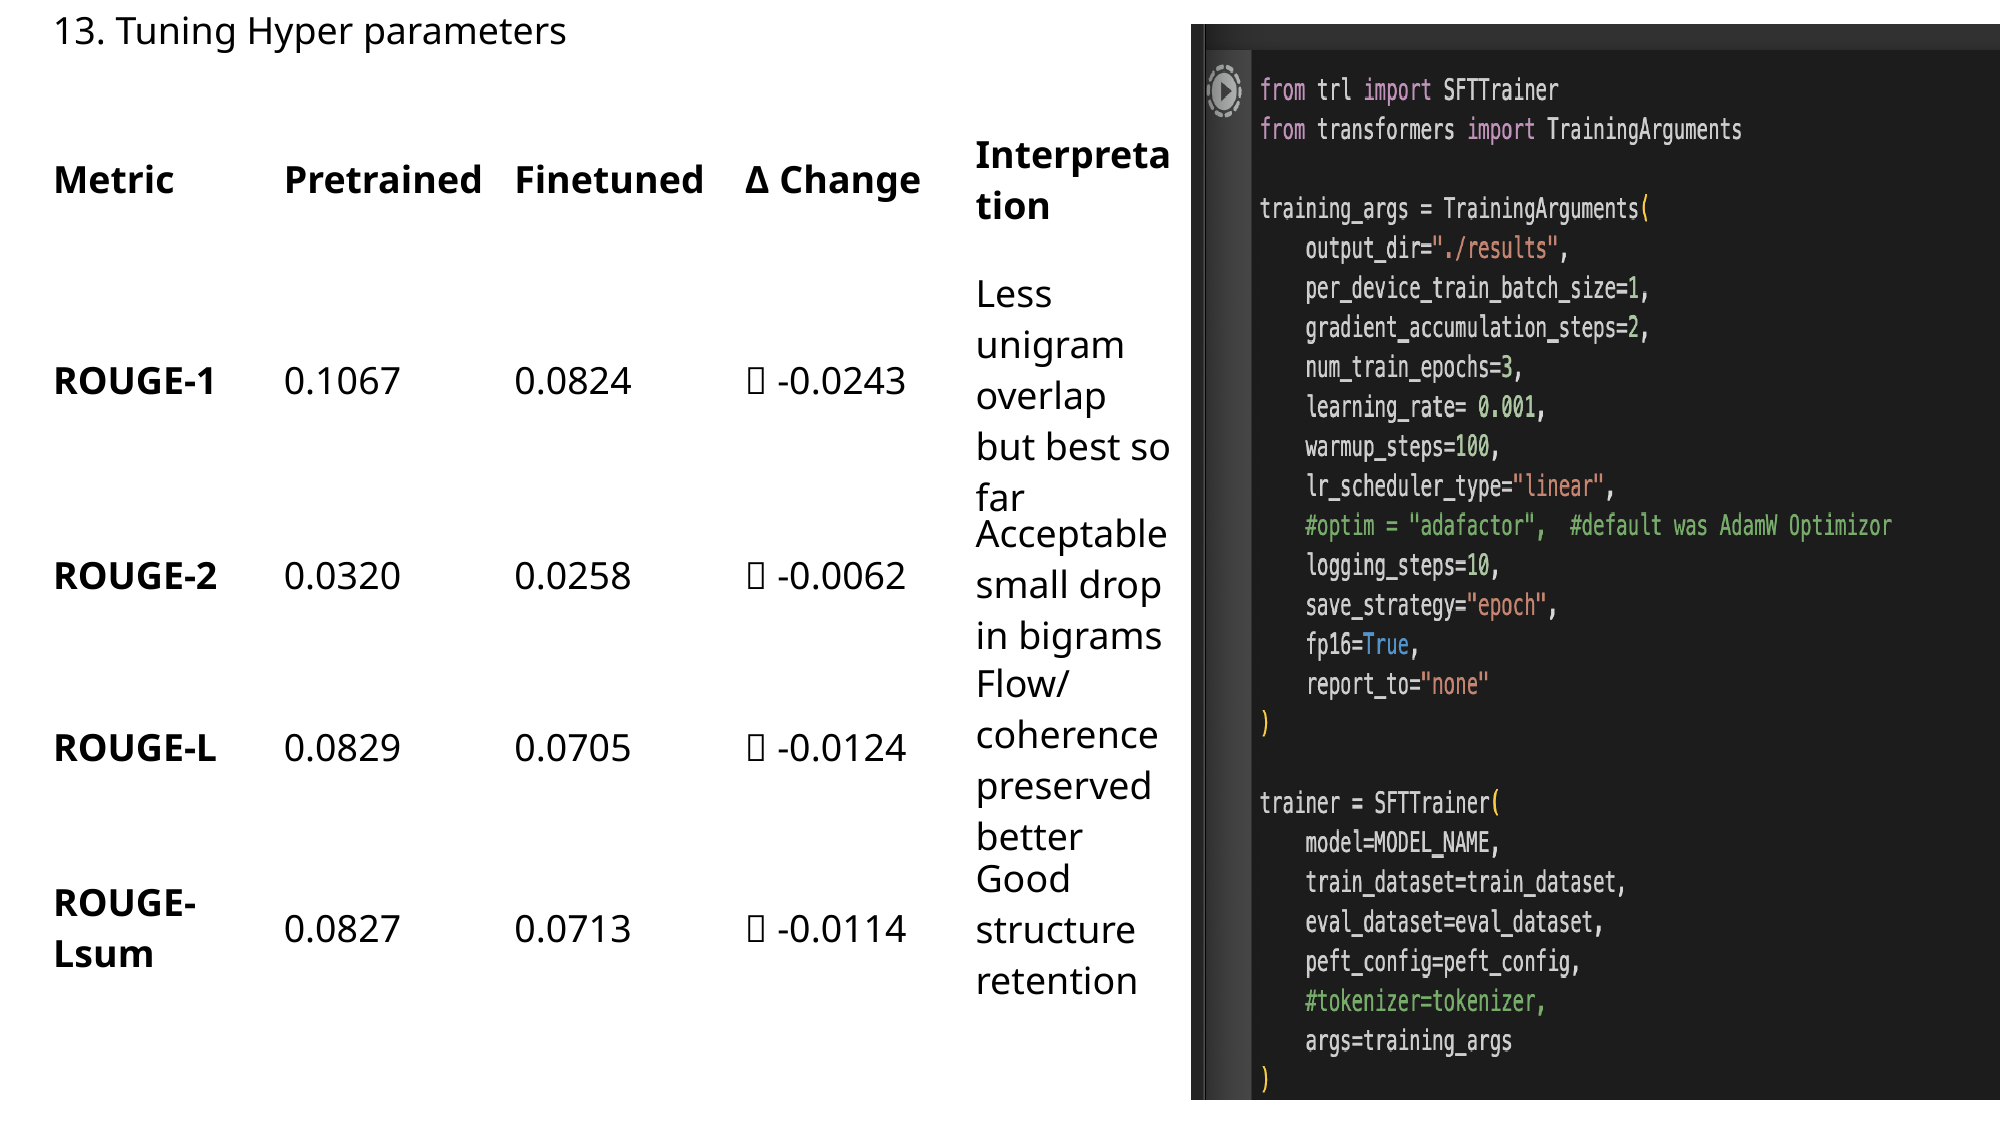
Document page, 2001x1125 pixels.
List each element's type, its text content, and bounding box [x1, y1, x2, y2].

picture [1191, 24, 2000, 1100]
table_header Finetuned [499, 99, 730, 260]
table_cell Less unigram overlap but best so far [961, 260, 1191, 500]
table_cell 0.0320 [269, 500, 499, 650]
table_cell Acceptable small drop in bigrams [961, 500, 1191, 650]
text_box 13. Tuning Hyper parameters [38, 0, 1059, 60]
table_header Metric [38, 99, 269, 260]
table_cell Good structure retention [961, 845, 1191, 1011]
table_cell 0.0827 [269, 845, 499, 1011]
table_cell 0.0705 [499, 650, 730, 845]
table_cell 0.0824 [499, 260, 730, 500]
table_cell 🔻 -0.0062 [730, 500, 961, 650]
table_header Pretrained [269, 99, 499, 260]
table_header Δ Change [730, 99, 961, 260]
table_cell ROUGE-2 [38, 500, 269, 650]
table_cell 🔻 -0.0124 [730, 650, 961, 845]
table_cell ROUGE-L [38, 650, 269, 845]
table_cell 0.1067 [269, 260, 499, 500]
table_cell 🔻 -0.0114 [730, 845, 961, 1011]
table_cell ROUGE-Lsum [38, 845, 269, 1011]
table_cell ROUGE-1 [38, 260, 269, 500]
table_cell Flow/coherence preserved better [961, 650, 1191, 845]
table_cell 0.0258 [499, 500, 730, 650]
table_cell 0.0713 [499, 845, 730, 1011]
table_cell 0.0829 [269, 650, 499, 845]
table_header Interpretation [961, 99, 1191, 260]
table_cell 🔻 -0.0243 [730, 260, 961, 500]
